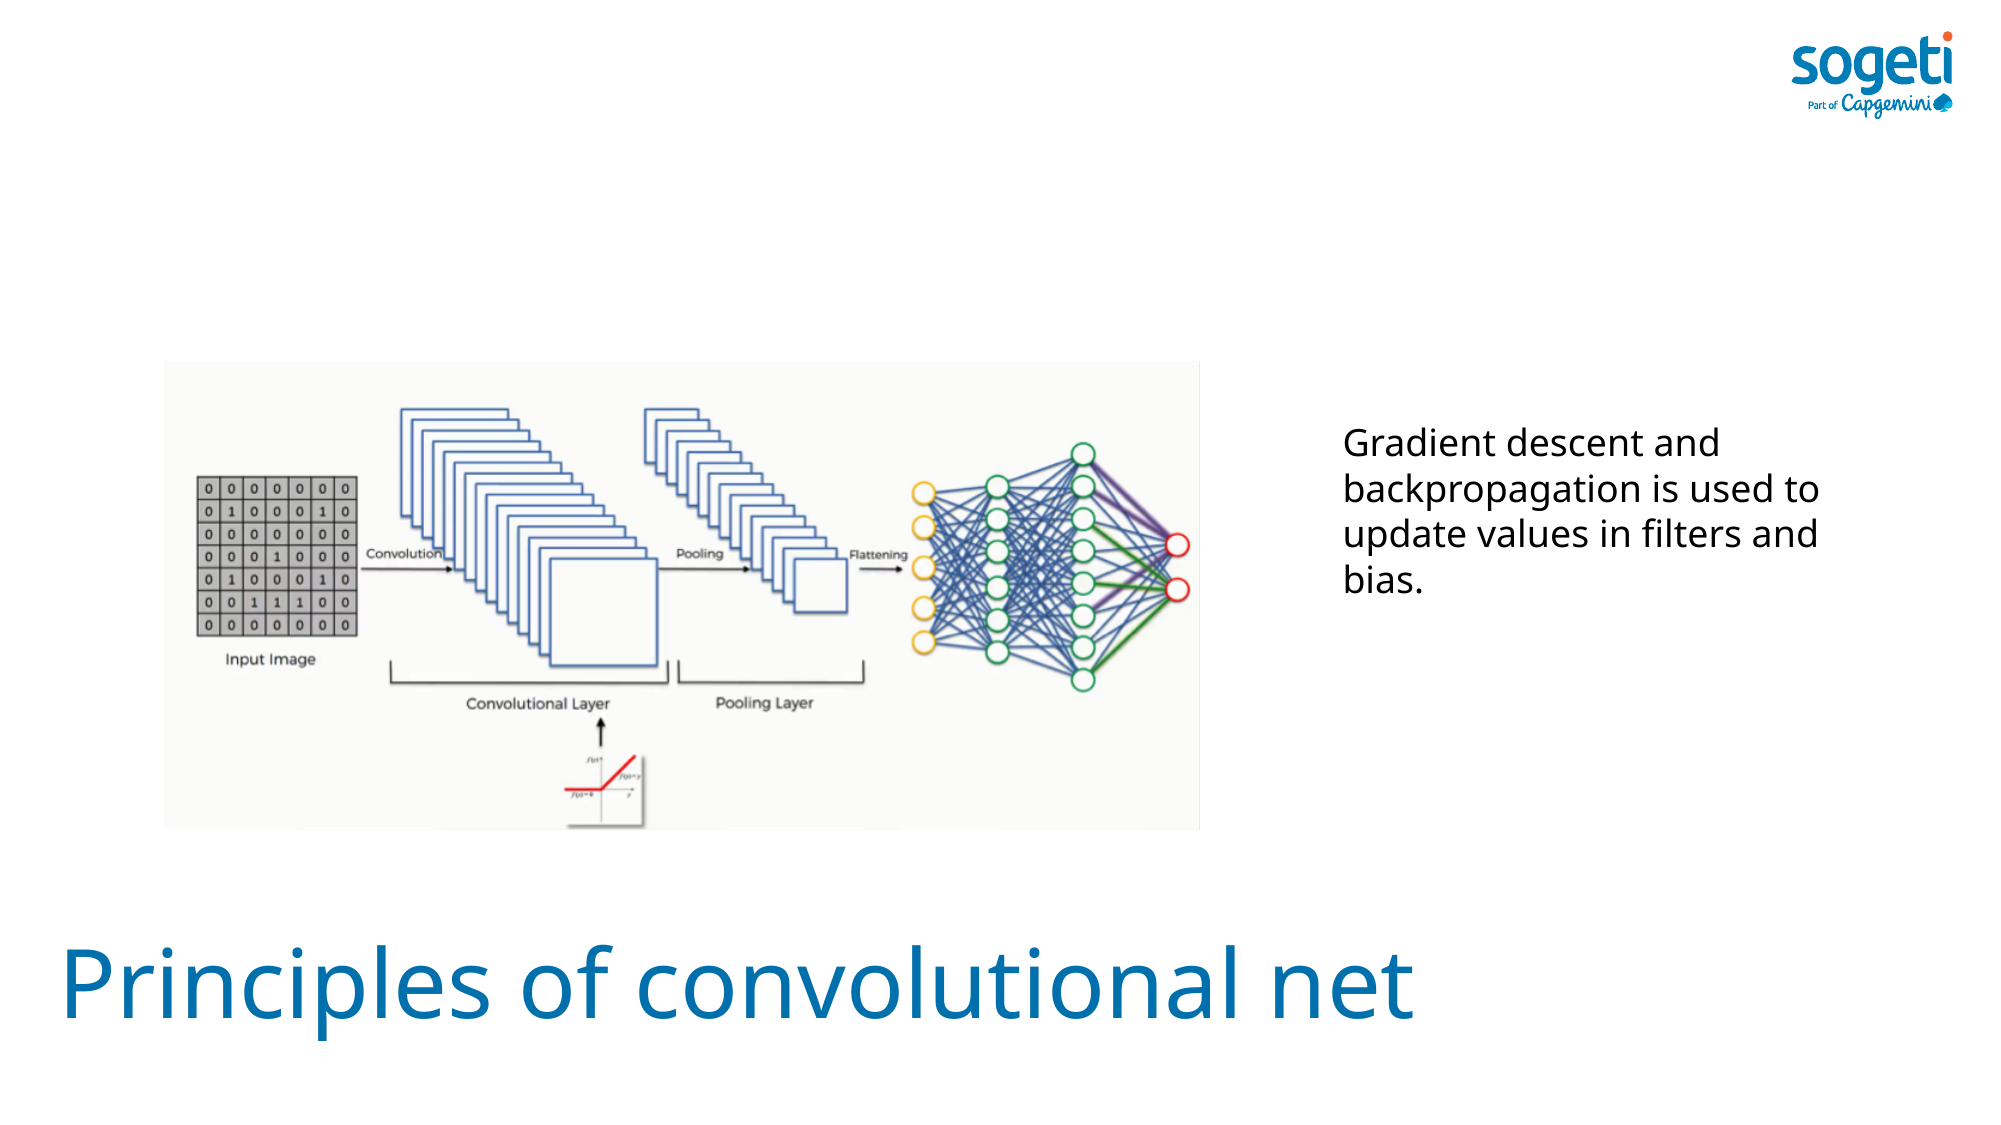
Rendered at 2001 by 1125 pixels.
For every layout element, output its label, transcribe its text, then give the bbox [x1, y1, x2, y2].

picture [164, 361, 1201, 831]
title Principles of convolutional net [43, 830, 1836, 1047]
text_box Gradient descent and backpropagation is used to update values in filters and bias. [1342, 417, 1899, 831]
